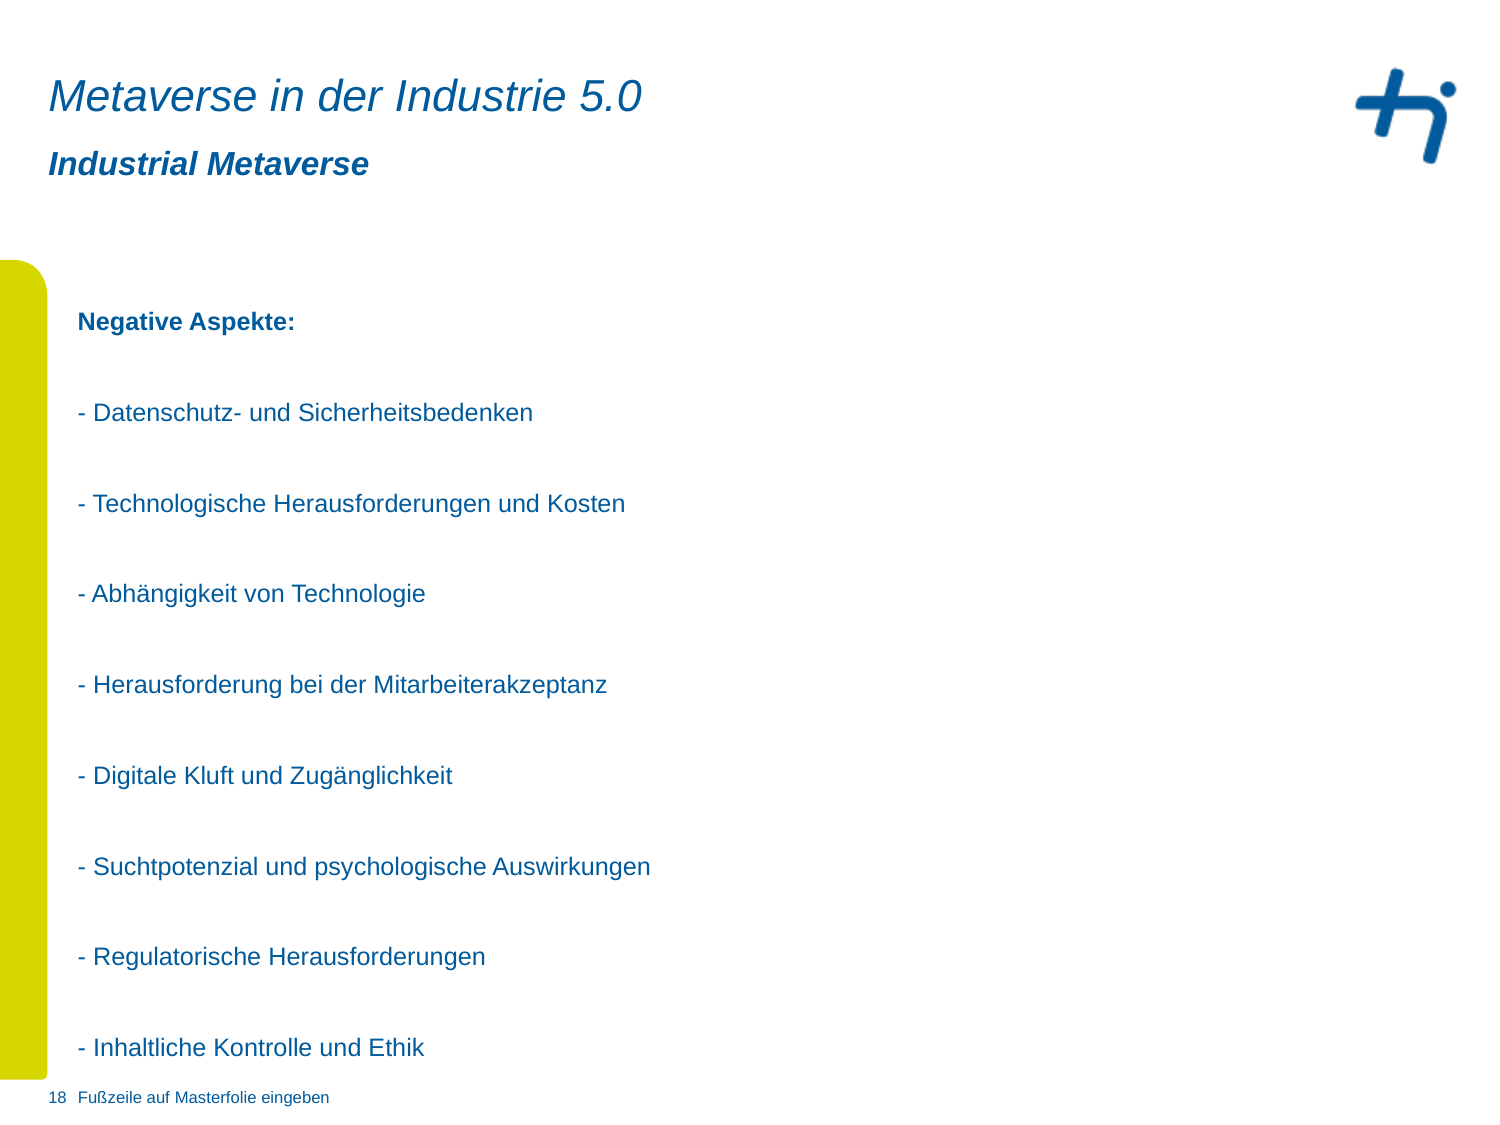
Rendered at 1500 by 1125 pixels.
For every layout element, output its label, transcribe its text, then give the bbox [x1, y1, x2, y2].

slide_number 18 [48, 1087, 80, 1122]
list Negative Aspekte: - Datenschutz- und Sicherheitsbedenken - Technologische Herausforderungen und Kosten - Abhängigkeit von Technologie - Herausforderung bei der Mitarbeiterakzeptanz - Digitale Kluft und Zugänglichkeit - Suchtpotenzial und psychologische Auswirkungen - Regulatorische Herausforderungen - Inhaltliche Kontrolle und Ethik [77, 290, 1439, 1069]
title Metaverse in der Industrie 5.0 [48, 66, 1249, 121]
subtitle Industrial Metaverse [48, 122, 1249, 179]
